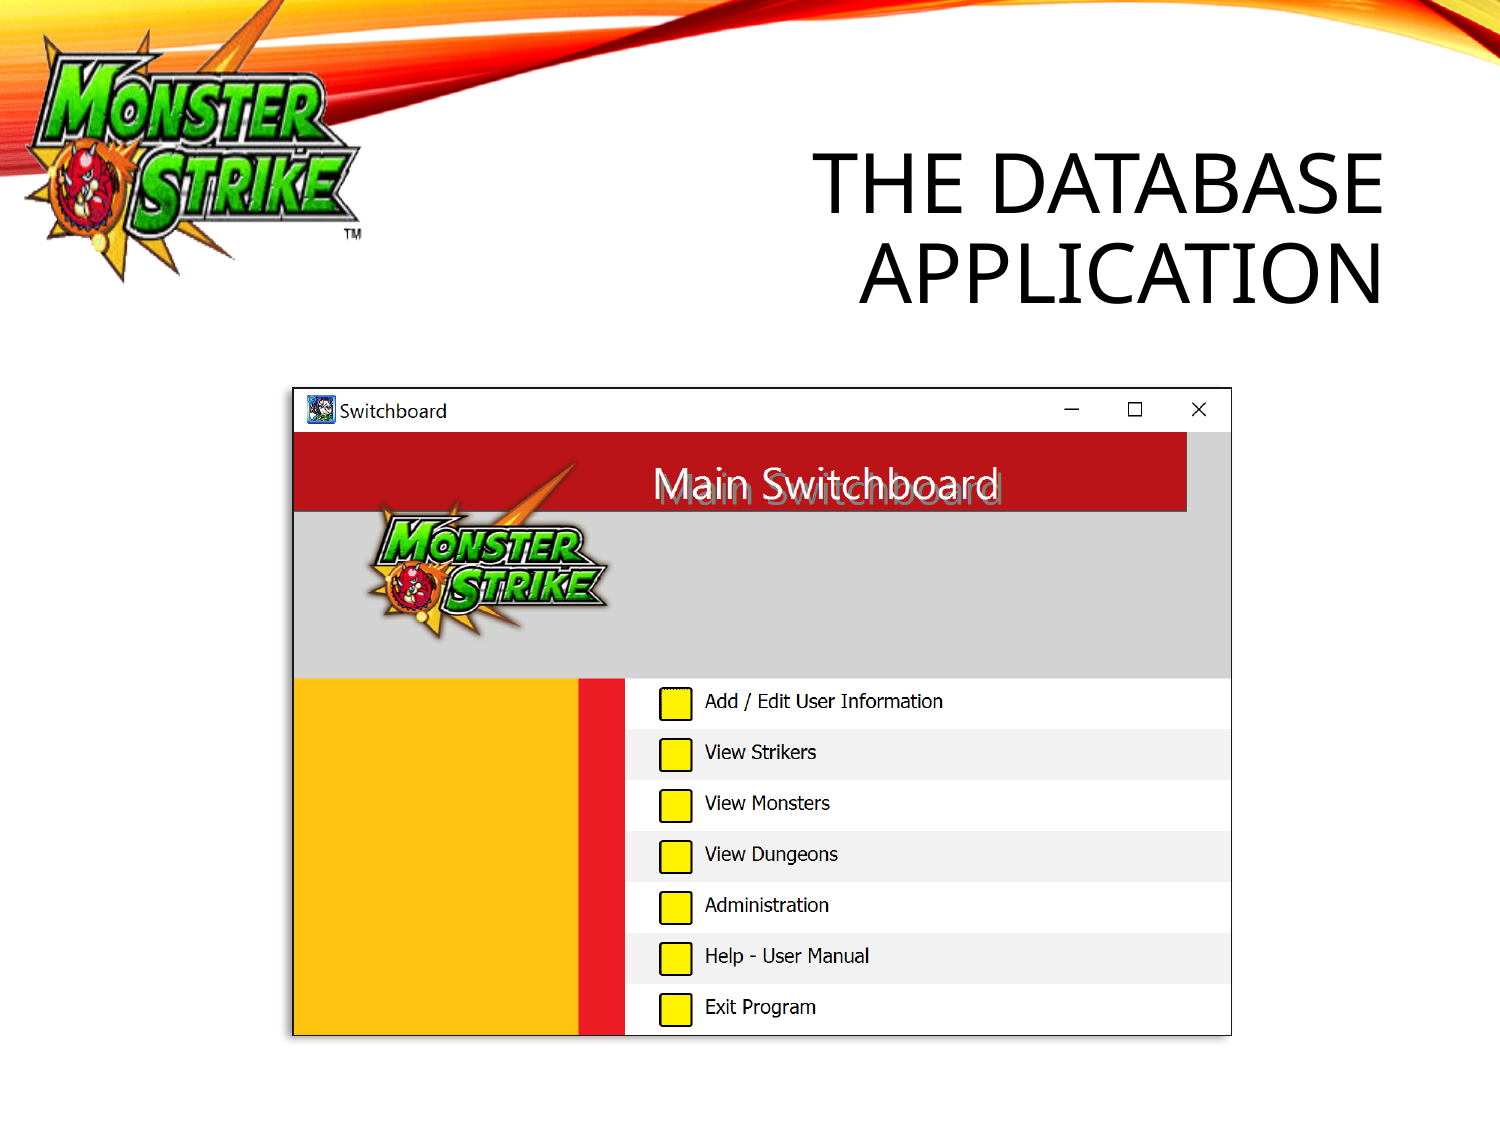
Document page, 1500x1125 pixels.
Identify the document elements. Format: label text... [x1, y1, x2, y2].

picture [291, 387, 1232, 1036]
title The Database Application [356, 125, 1403, 338]
picture [0, 0, 1500, 317]
